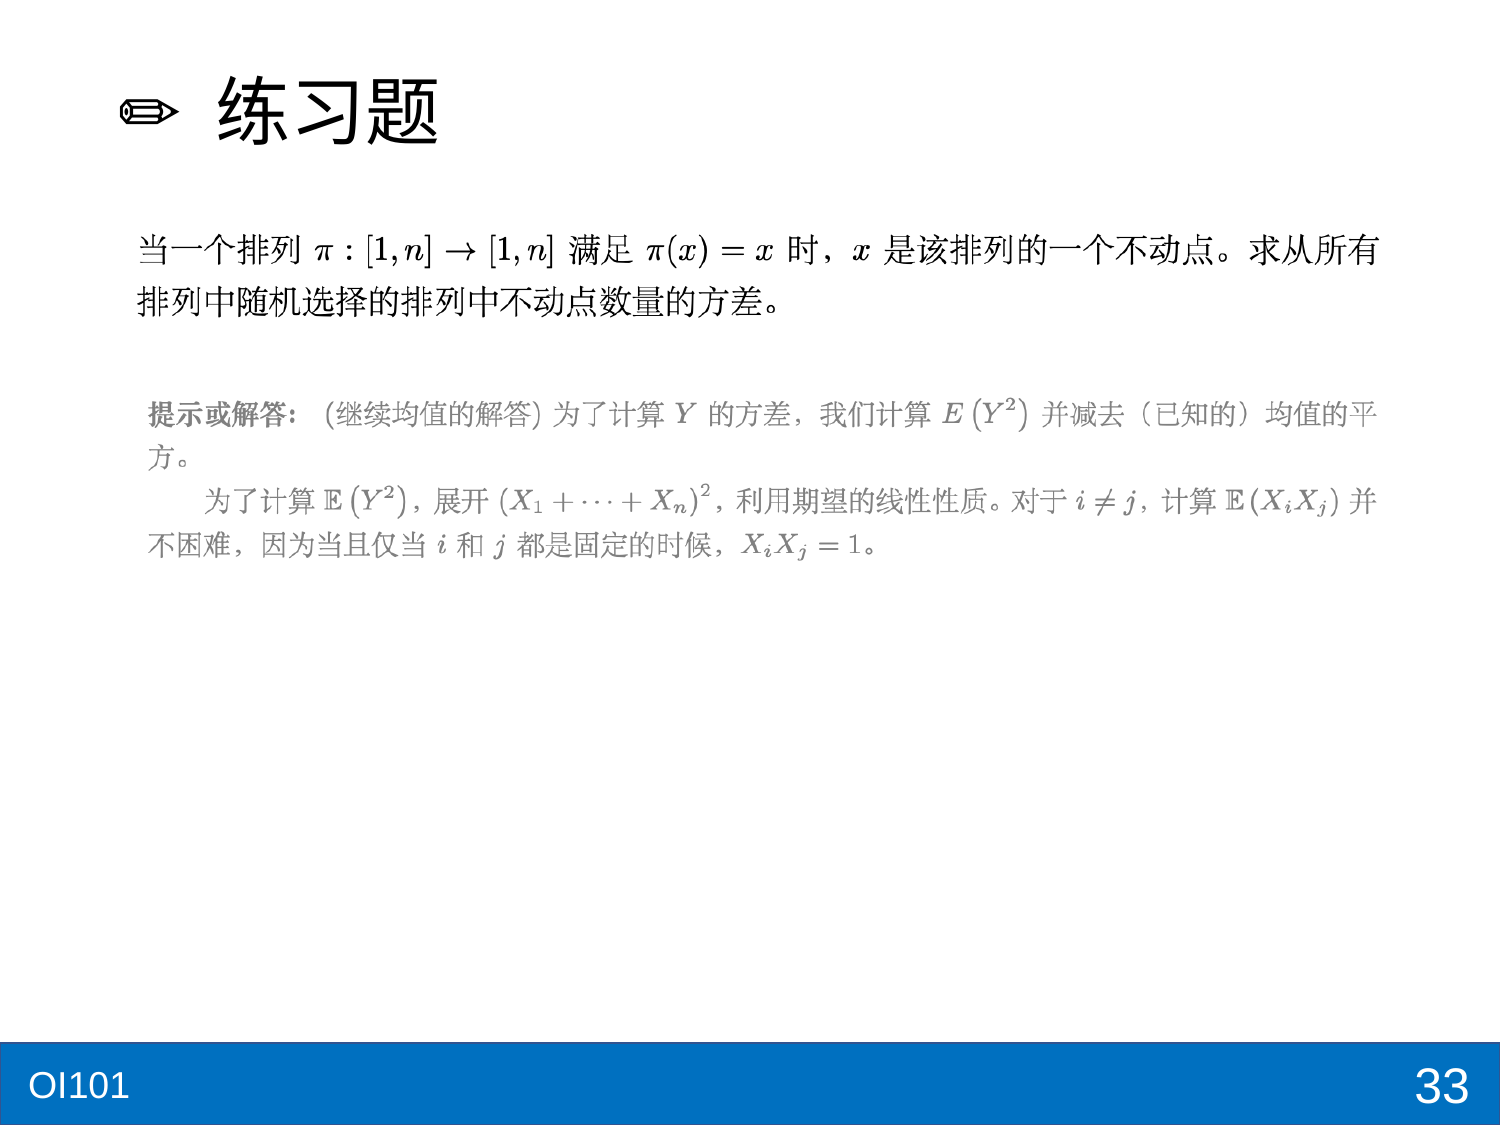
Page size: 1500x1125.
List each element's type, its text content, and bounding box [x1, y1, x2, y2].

picture [129, 220, 1406, 338]
slide_number 33 [1147, 1054, 1485, 1114]
title ✏️ 练习题 [103, 59, 1397, 171]
picture [129, 387, 1406, 589]
